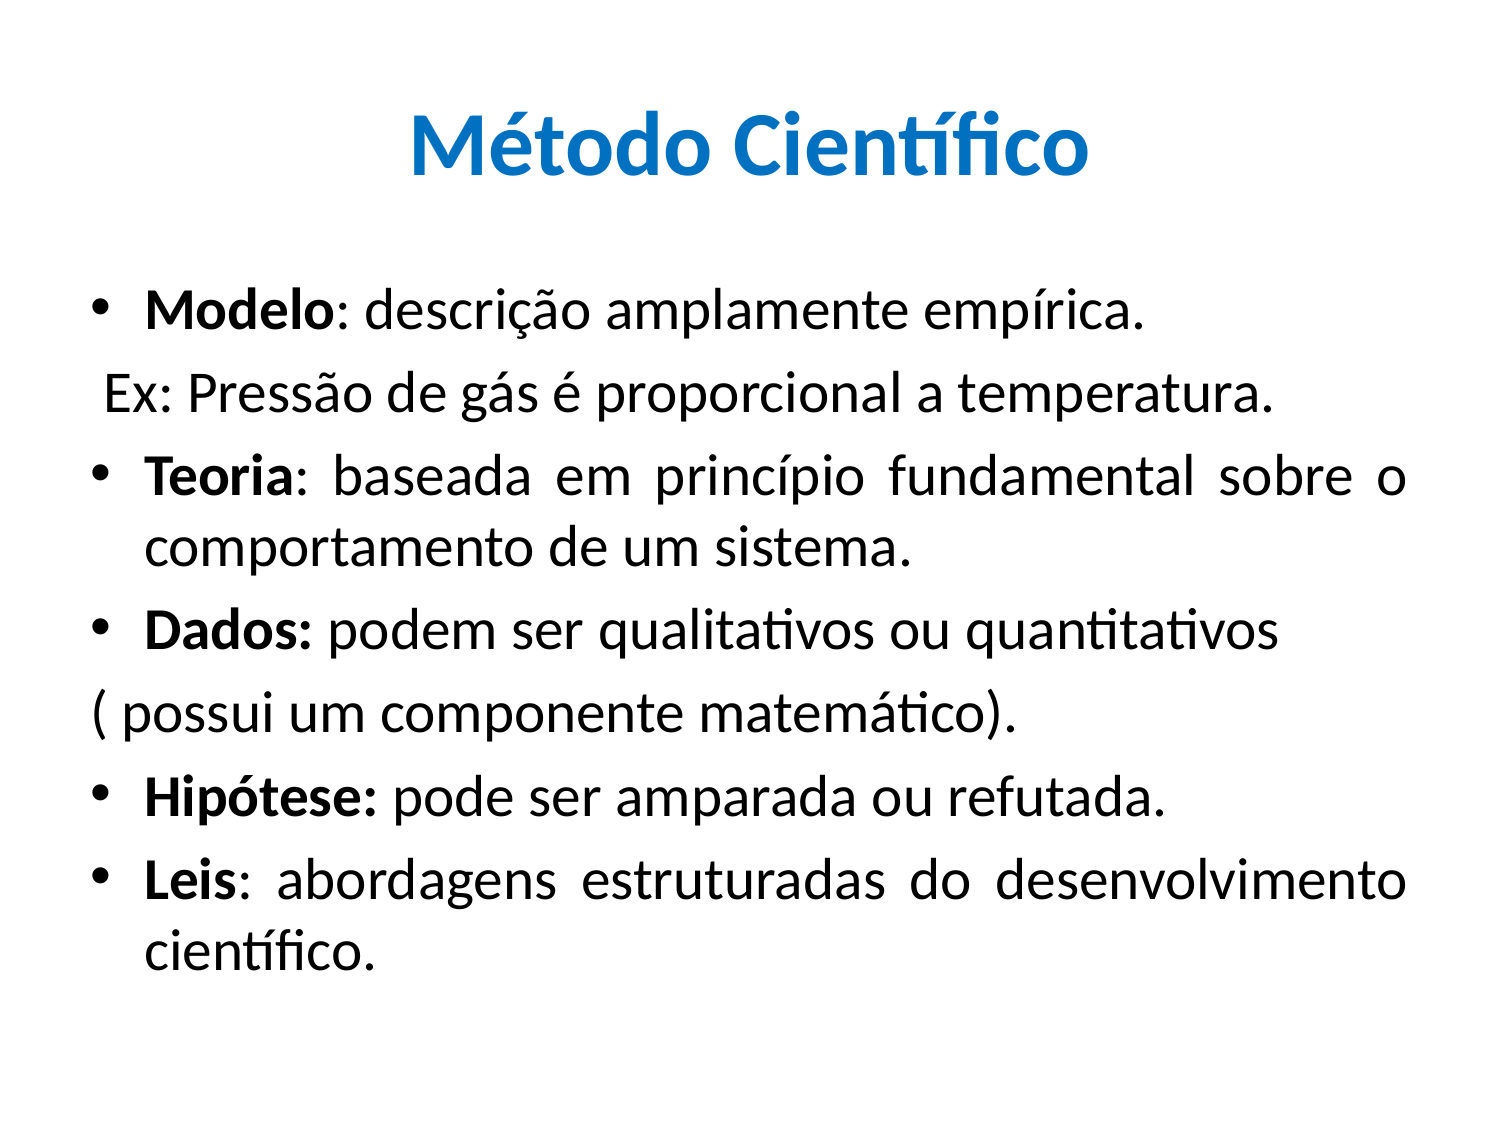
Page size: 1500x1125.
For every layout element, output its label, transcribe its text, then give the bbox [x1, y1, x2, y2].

title Método Científico [75, 45, 1425, 233]
list Modelo: descrição amplamente empírica. Ex: Pressão de gás é proporcional a temperatura. Teoria: baseada em princípio fundamental sobre o comportamento de um sistema. Dados: podem ser qualitativos ou quantitativos ( possui um componente matemático). Hipótese: pode ser amparada ou refutada. Leis: abordagens estruturadas do desenvolvimento científico. [75, 262, 1425, 1005]
